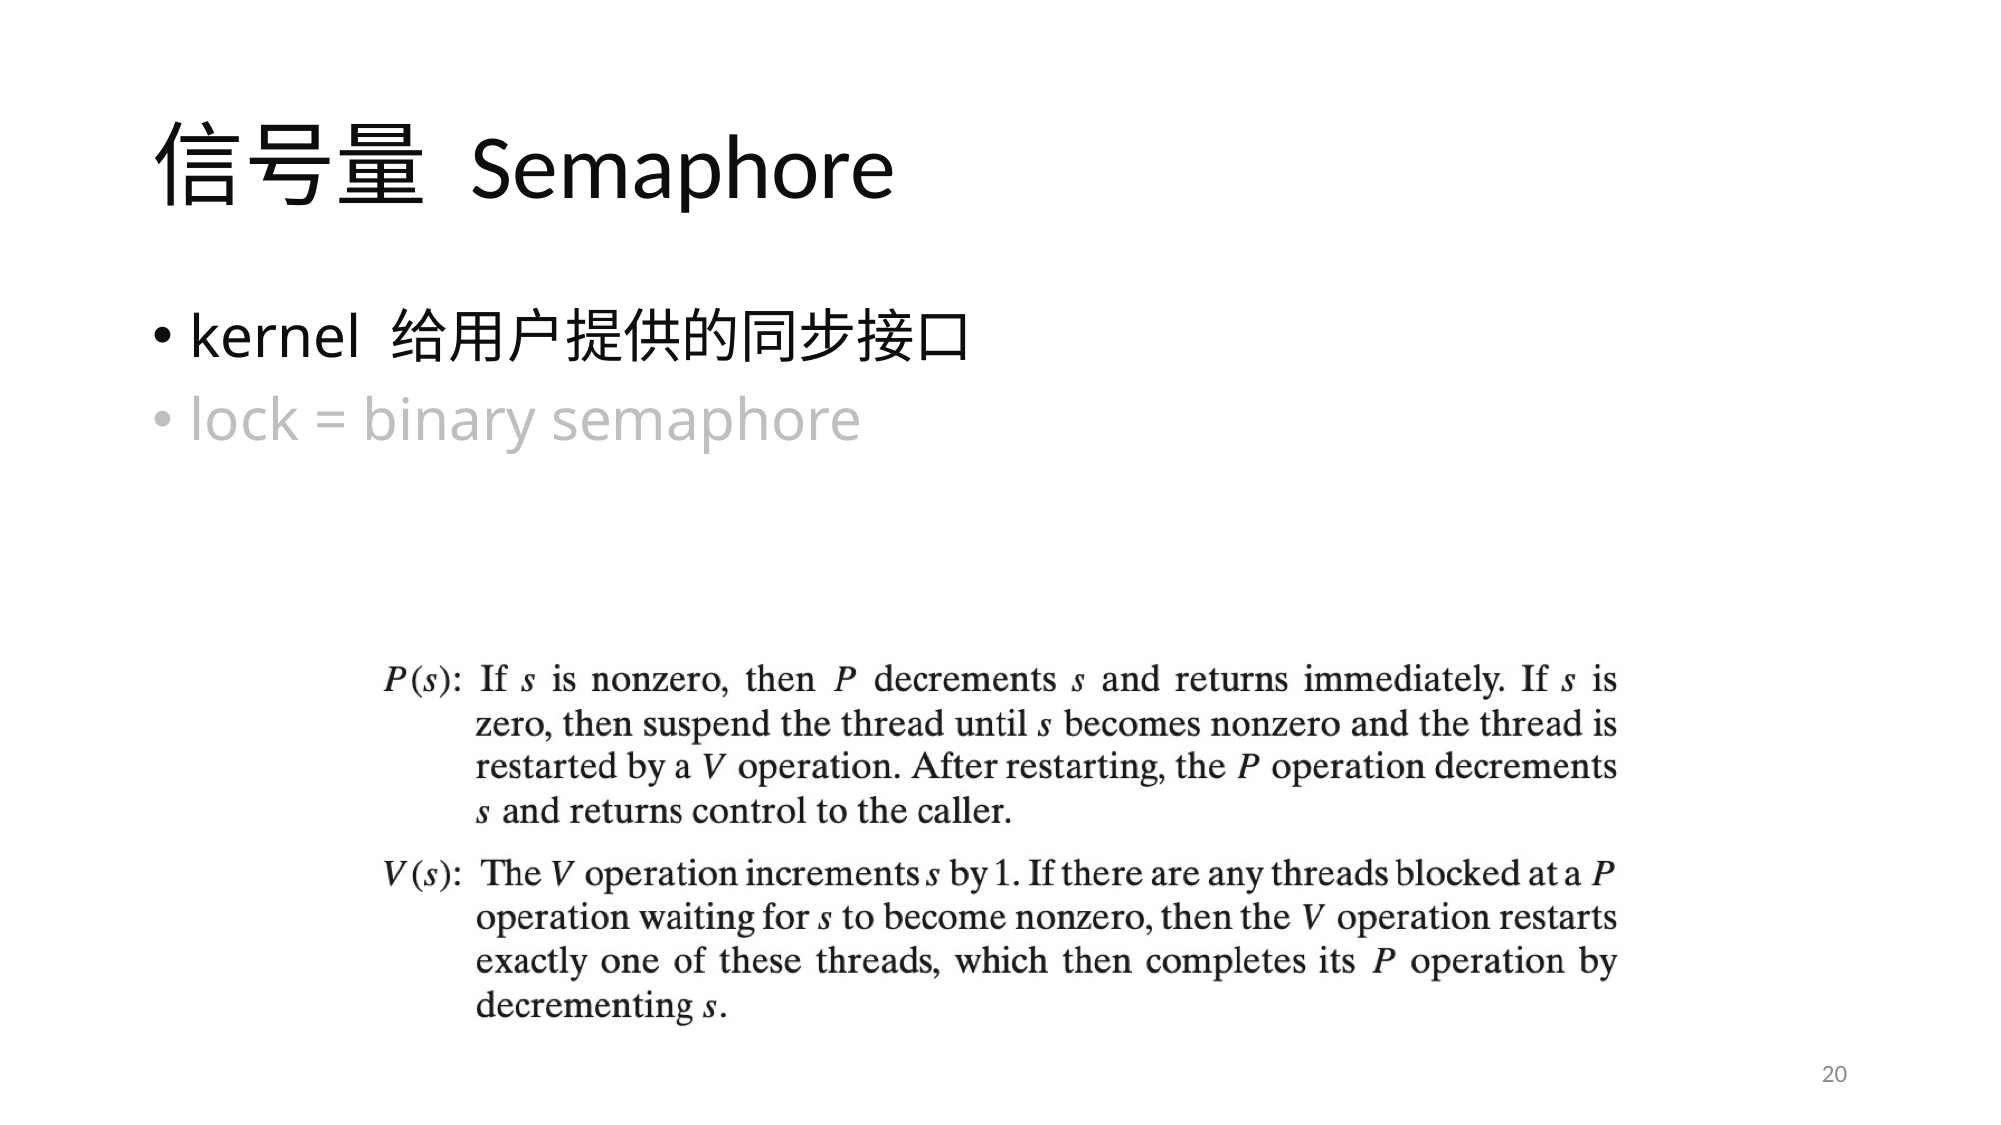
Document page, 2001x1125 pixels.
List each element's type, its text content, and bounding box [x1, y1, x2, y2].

title 信号量 Semaphore [137, 59, 1863, 278]
slide_number 20 [1412, 1042, 1863, 1103]
picture [360, 647, 1640, 1043]
list kernel 给用户提供的同步接口 lock = binary semaphore [137, 299, 1863, 1014]
